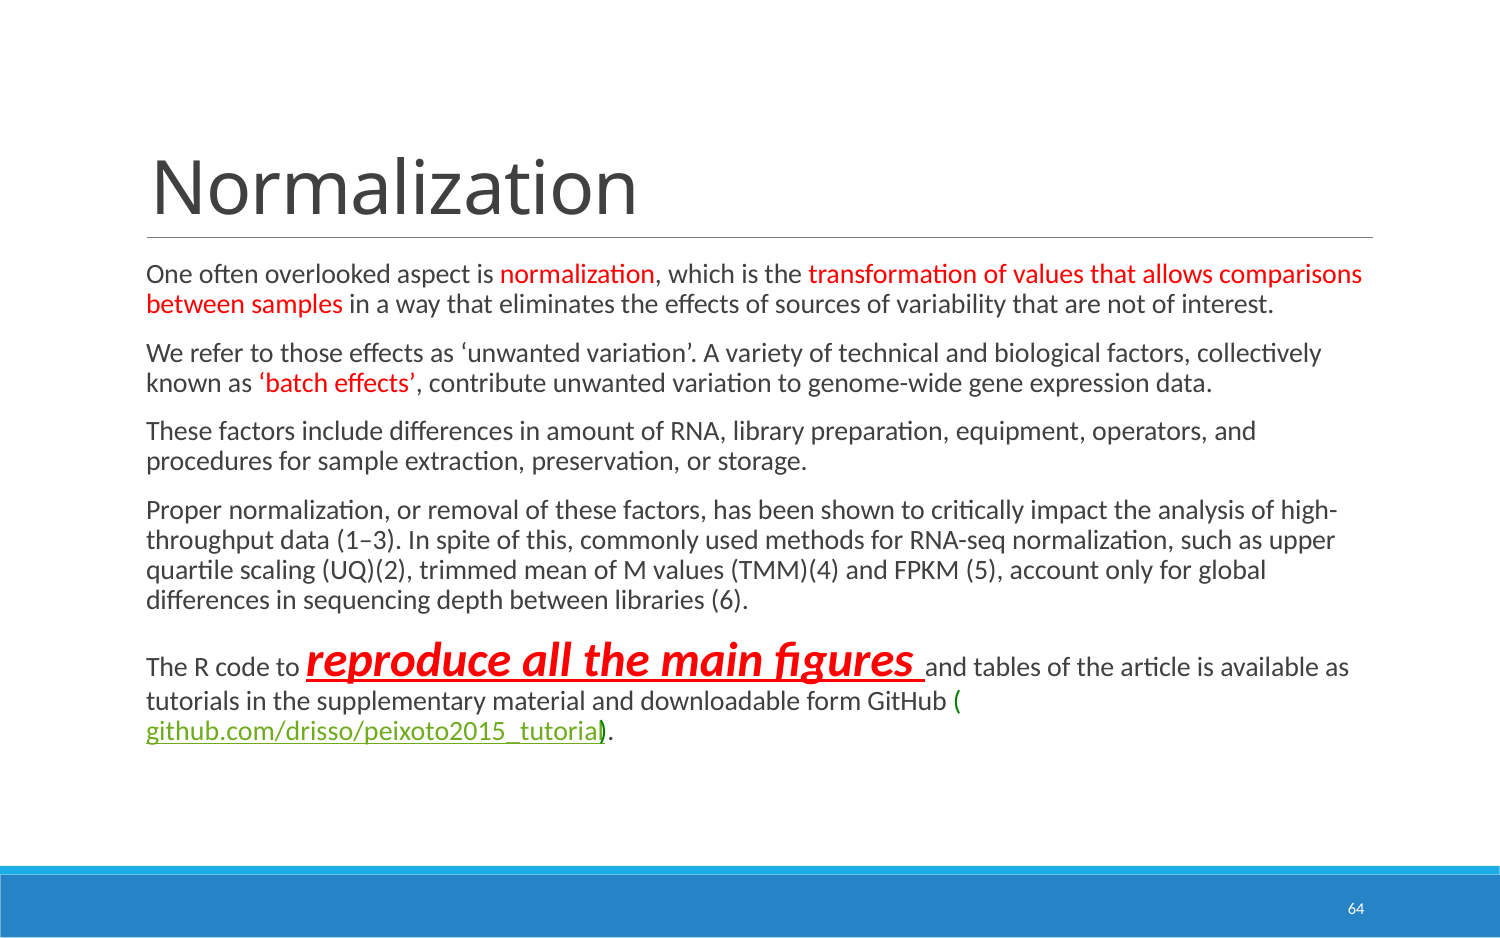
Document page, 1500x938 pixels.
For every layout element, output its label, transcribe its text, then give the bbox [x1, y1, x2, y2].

slide_number 64 [1218, 883, 1380, 933]
title Normalization [135, 39, 1373, 238]
list One often overlooked aspect is normalization, which is the transformation of values that allows comparisons between samples in a way that eliminates the effects of sources of variability that are not of interest. We refer to those effects as ‘unwanted variation’. A variety of technical and biological factors, collectively known as ‘batch effects’, contribute unwanted variation to genome-wide gene expression data. These factors include differences in amount of RNA, library preparation, equipment, operators, and procedures for sample extraction, preservation, or storage. Proper normalization, or removal of these factors, has been shown to critically impact the analysis of high-throughput data (1–3). In spite of this, commonly used methods for RNA-seq normalization, such as upper quartile scaling (UQ)(2), trimmed mean of M values (TMM)(4) and FPKM (5), account only for global differences in sequencing depth between libraries (6). The R code to reproduce all the main figures and tables of the article is available as tutorials in the supplementary material and downloadable form GitHub (github.com/drisso/peixoto2015_tutorial). [135, 252, 1373, 803]
